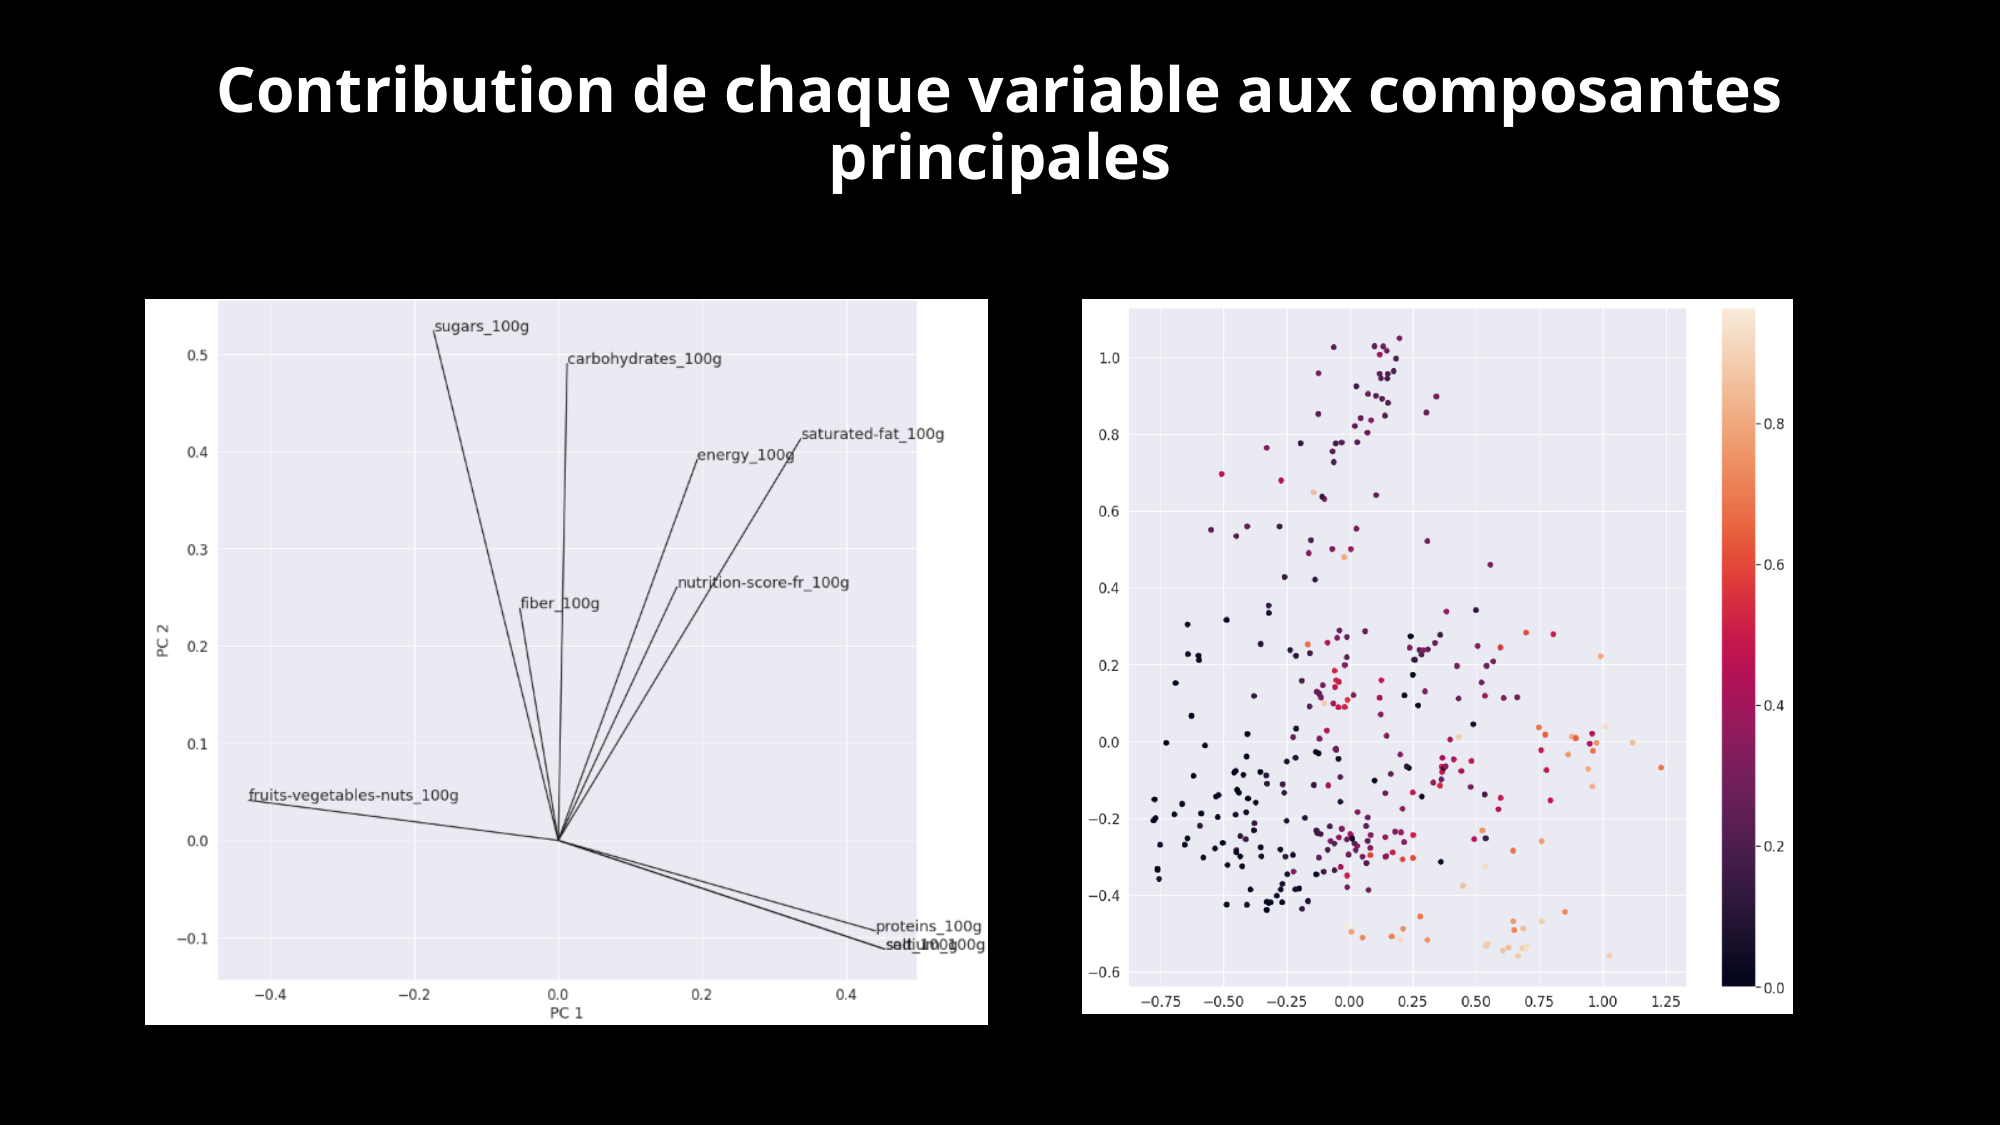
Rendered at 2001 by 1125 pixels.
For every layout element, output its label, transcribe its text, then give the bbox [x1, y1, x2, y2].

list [1082, 299, 1793, 1014]
title Contribution de chaque variable aux composantes principales [137, 51, 1863, 269]
picture [145, 299, 988, 1025]
